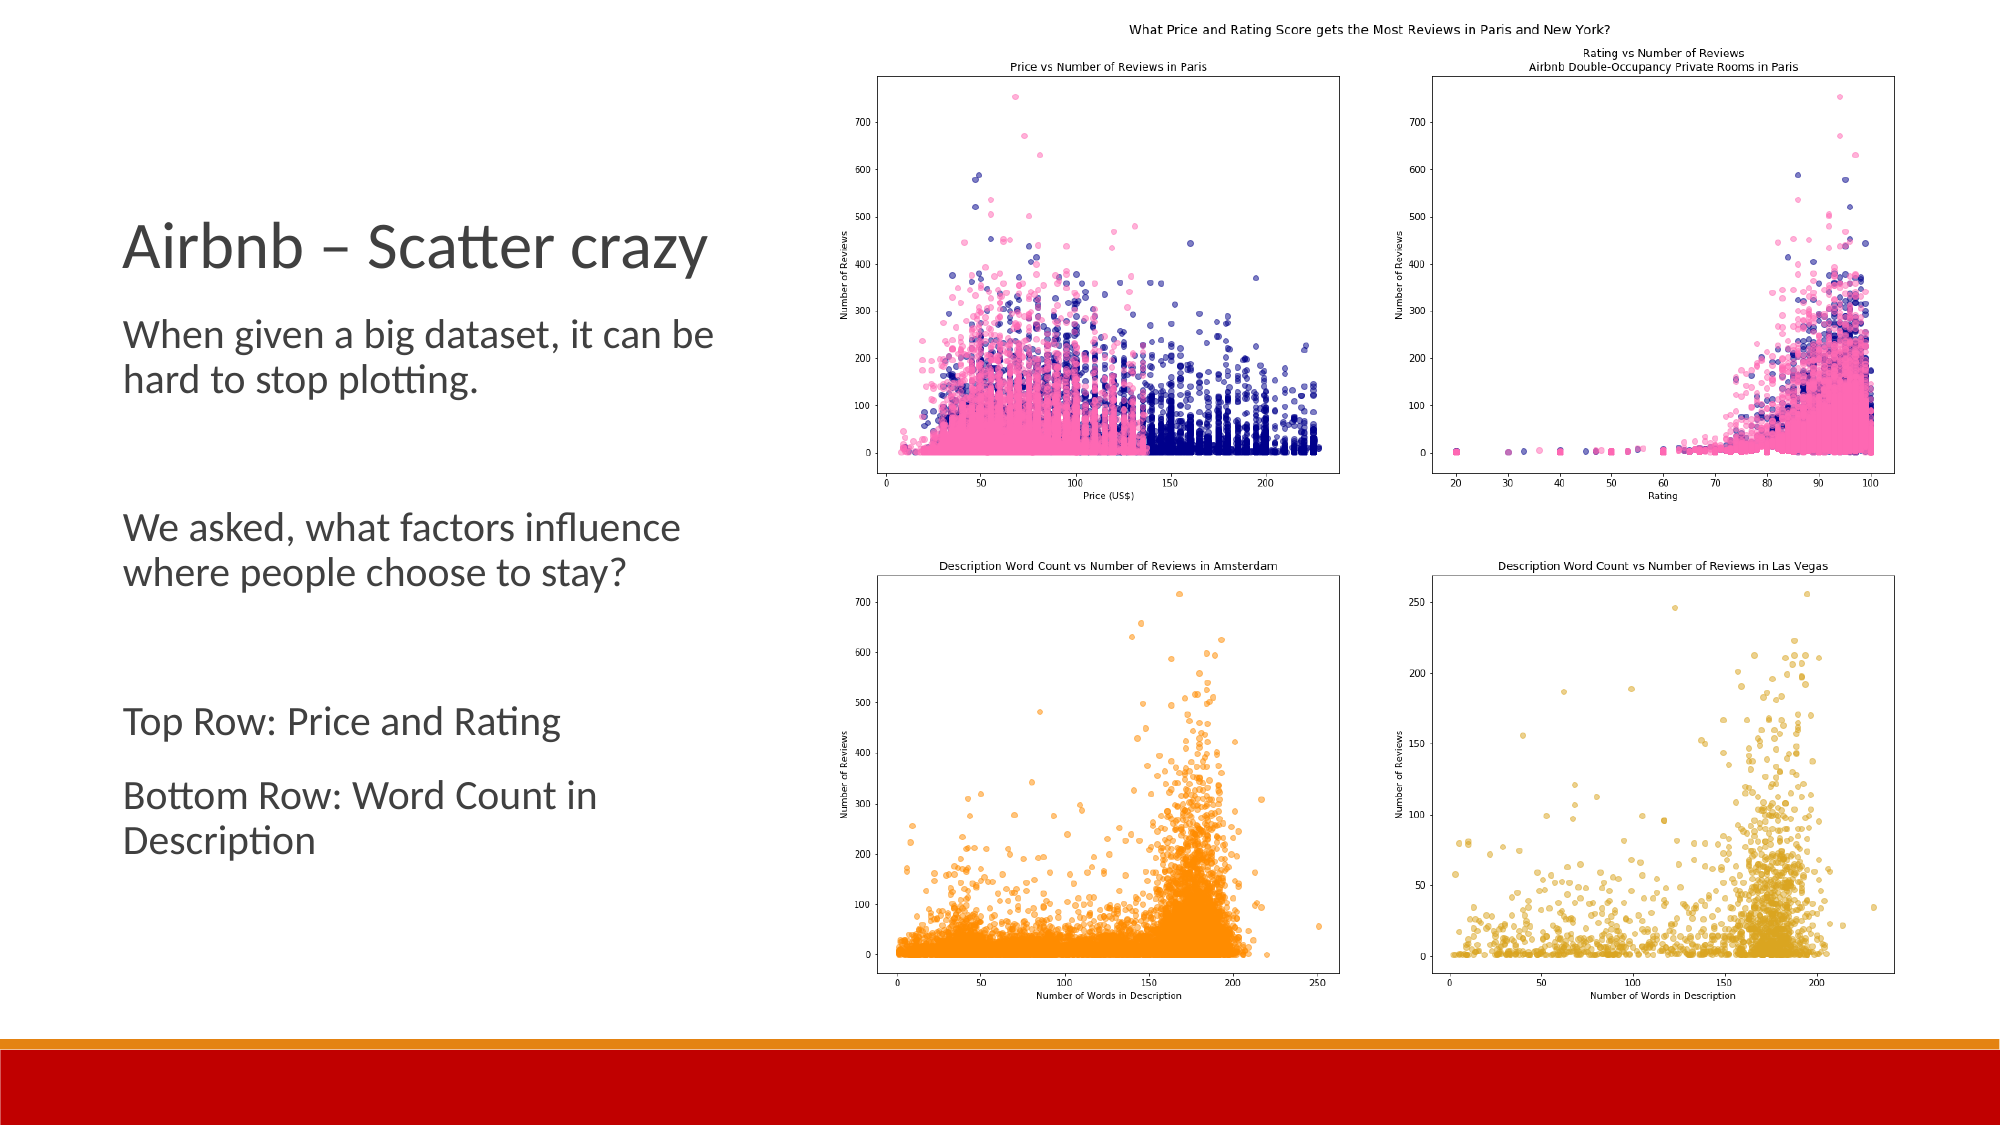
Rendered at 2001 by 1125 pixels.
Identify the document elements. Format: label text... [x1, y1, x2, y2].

picture [712, 12, 2000, 1038]
text_box Airbnb – Scatter crazy When given a big dataset, it can be hard to stop plotting. We asked, what factors influence where people choose to stay? Top Row: Price and Rating Bottom Row: Word Count in Description [108, 203, 710, 871]
